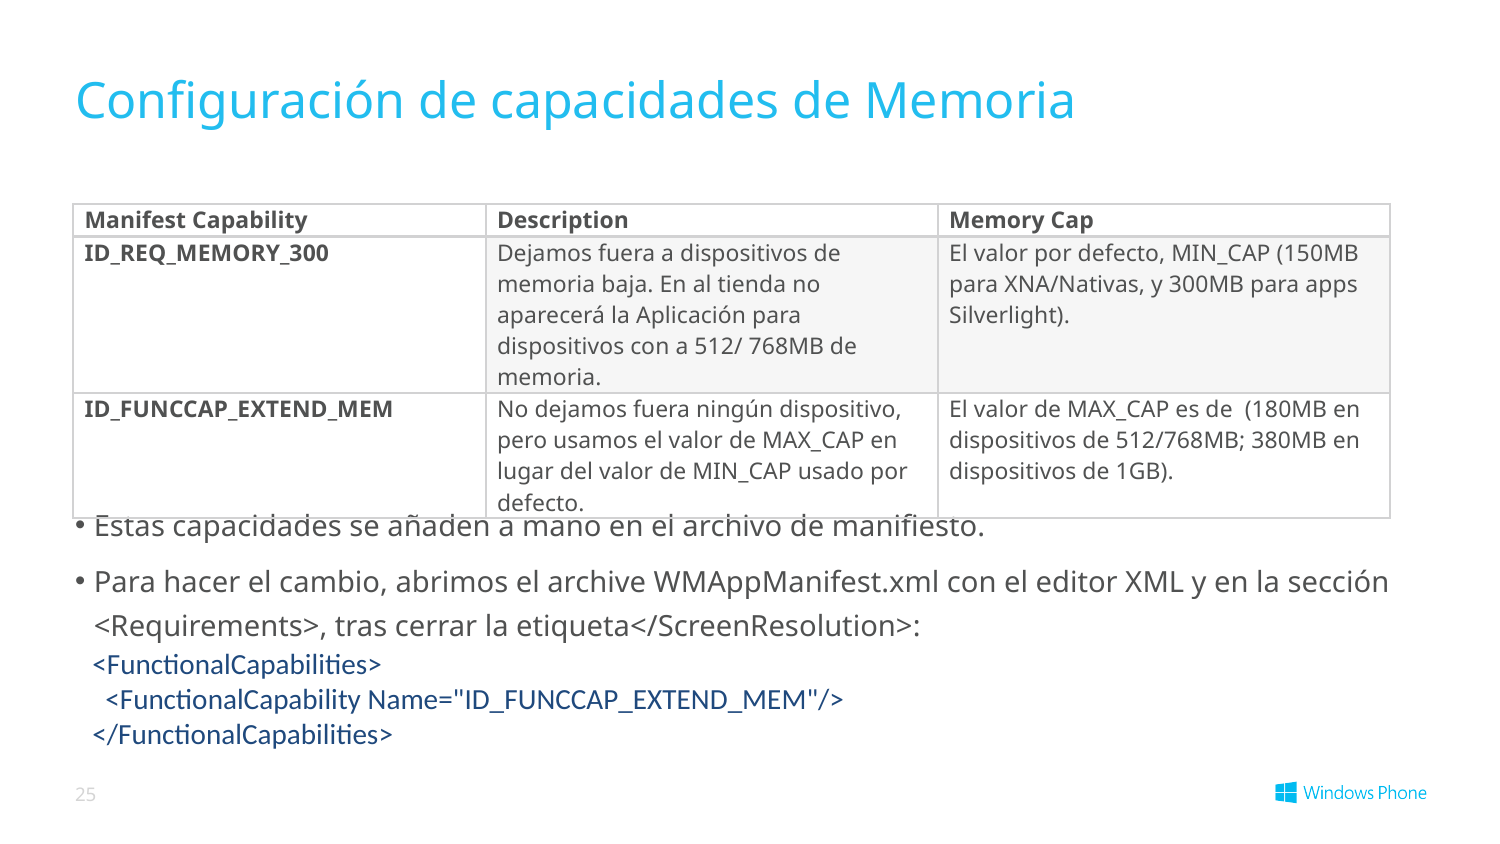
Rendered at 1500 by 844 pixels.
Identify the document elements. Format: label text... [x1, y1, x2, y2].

text_box <FunctionalCapabilities> <FunctionalCapability Name="ID_FUNCCAP_EXTEND_MEM"/> </FunctionalCapabilities> [51, 637, 999, 758]
slide_number 25 [75, 780, 113, 804]
table_cell Dejamos fuera a dispositivos de memoria baja. En al tienda no aparecerá la Aplicación para dispositivos con a 512/ 768MB de memoria. [487, 238, 937, 392]
table_cell No dejamos fuera ningún dispositivo, pero usamos el valor de MAX_CAP en lugar del valor de MIN_CAP usado por defecto. [487, 394, 937, 517]
table_header Manifest Capability [74, 205, 485, 235]
table_cell El valor por defecto, MIN_CAP (150MB para XNA/Nativas, y 300MB para apps Silverlight). [939, 238, 1389, 392]
title Configuración de capacidades de Memoria [75, 65, 1425, 126]
picture [1266, 772, 1436, 813]
table_cell ID_FUNCCAP_EXTEND_MEM [74, 394, 485, 517]
table_cell ID_REQ_MEMORY_300 [74, 238, 485, 392]
table_cell El valor de MAX_CAP es de (180MB en dispositivos de 512/768MB; 380MB en dispositivos de 1GB). [939, 394, 1389, 517]
list Estas capacidades se añaden a mano en el archivo de manifiesto. Para hacer el cambio, abrimos el archive WMAppManifest.xml con el editor XML y en la sección <Requirements>, tras cerrar la etiqueta</ScreenResolution>: [75, 498, 1425, 675]
table_header Description [487, 205, 937, 235]
table_header Memory Cap [939, 205, 1389, 235]
